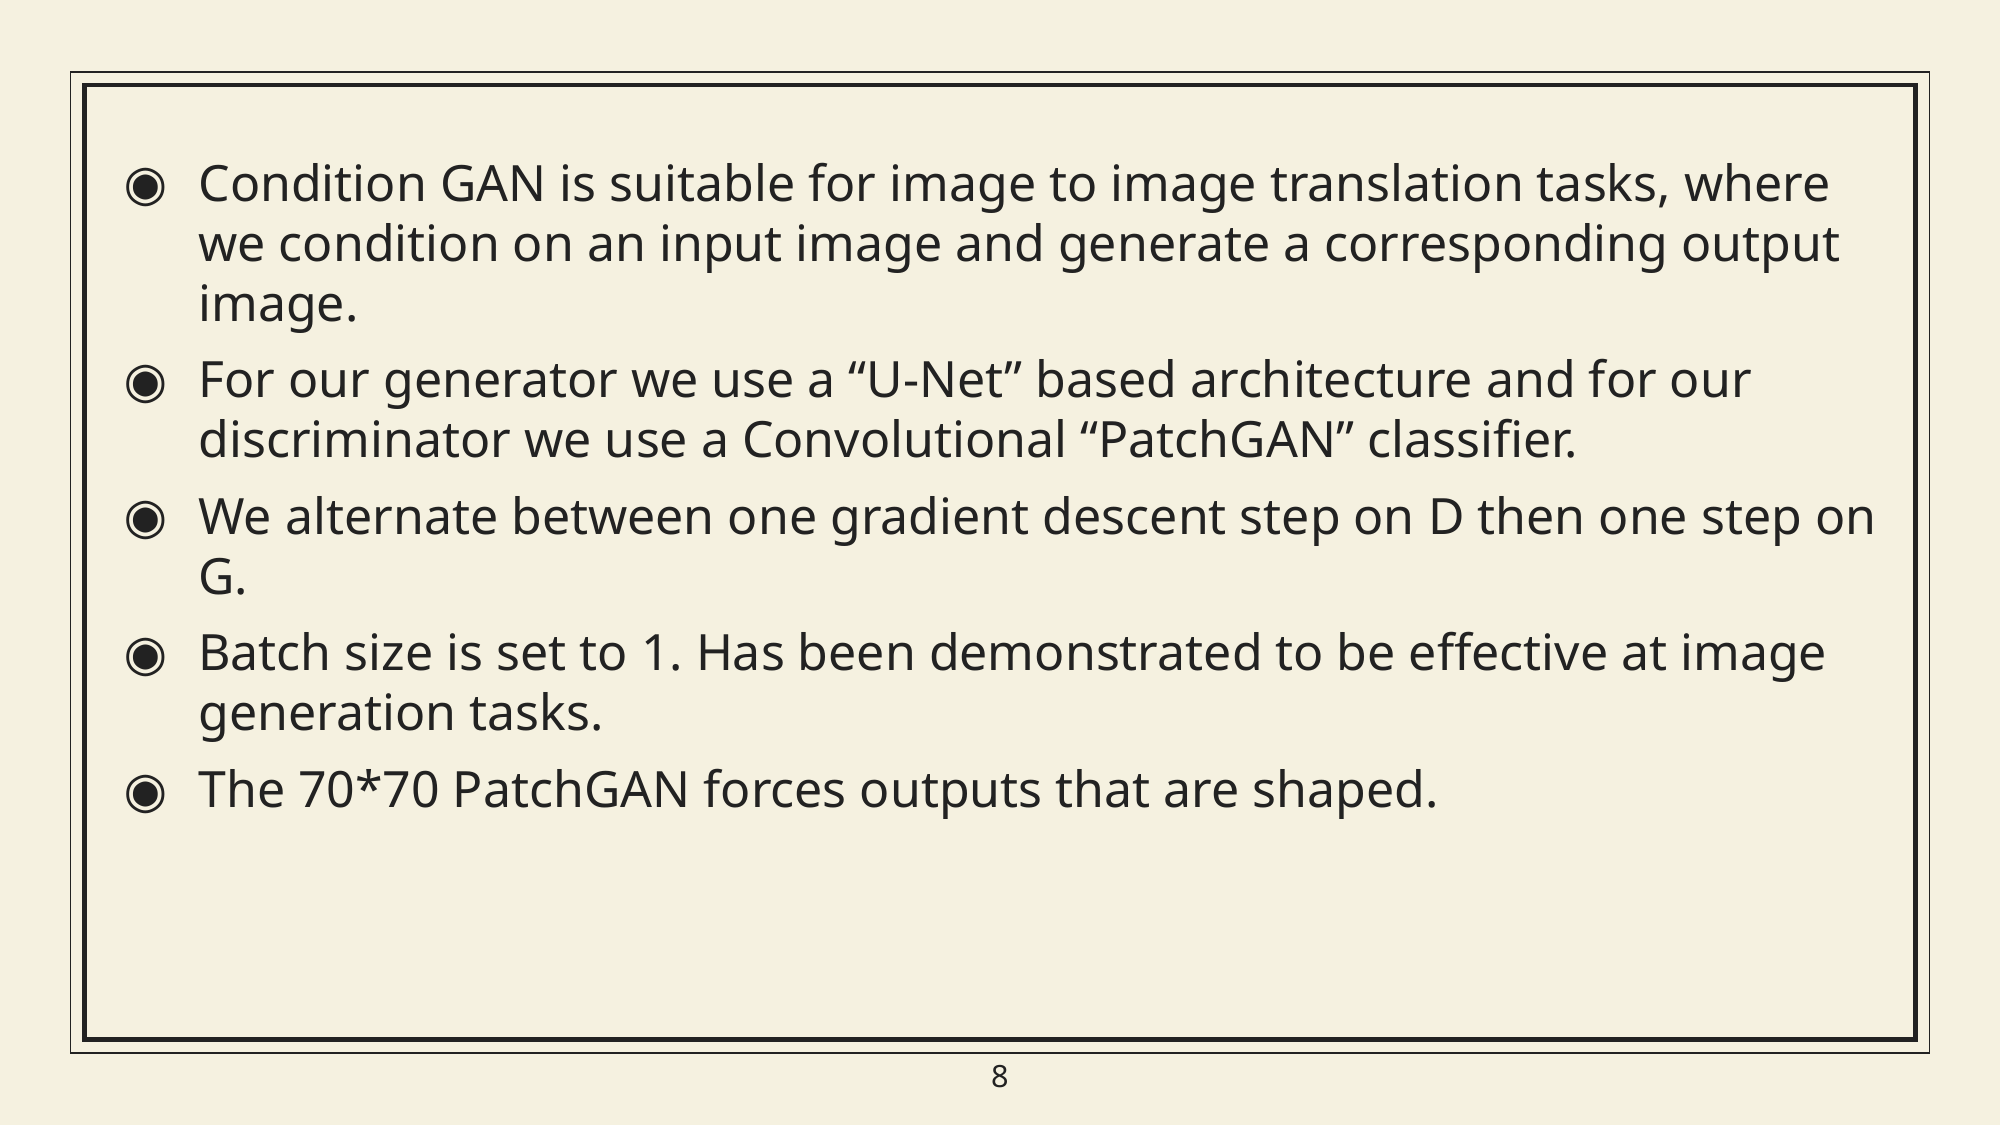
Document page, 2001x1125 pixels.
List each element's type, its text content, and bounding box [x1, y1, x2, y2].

slide_number 8 [939, 1042, 1060, 1109]
text_box Condition GAN is suitable for image to image translation tasks, where we condition on an input image and generate a corresponding output image. For our generator we use a “U-Net” based architecture and for our discriminator we use a Convolutional “PatchGAN” classifier. We alternate between one gradient descent step on D then one step on G. Batch size is set to 1. Has been demonstrated to be effective at image generation tasks. The 70*70 PatchGAN forces outputs that are shaped. [83, 143, 1916, 825]
